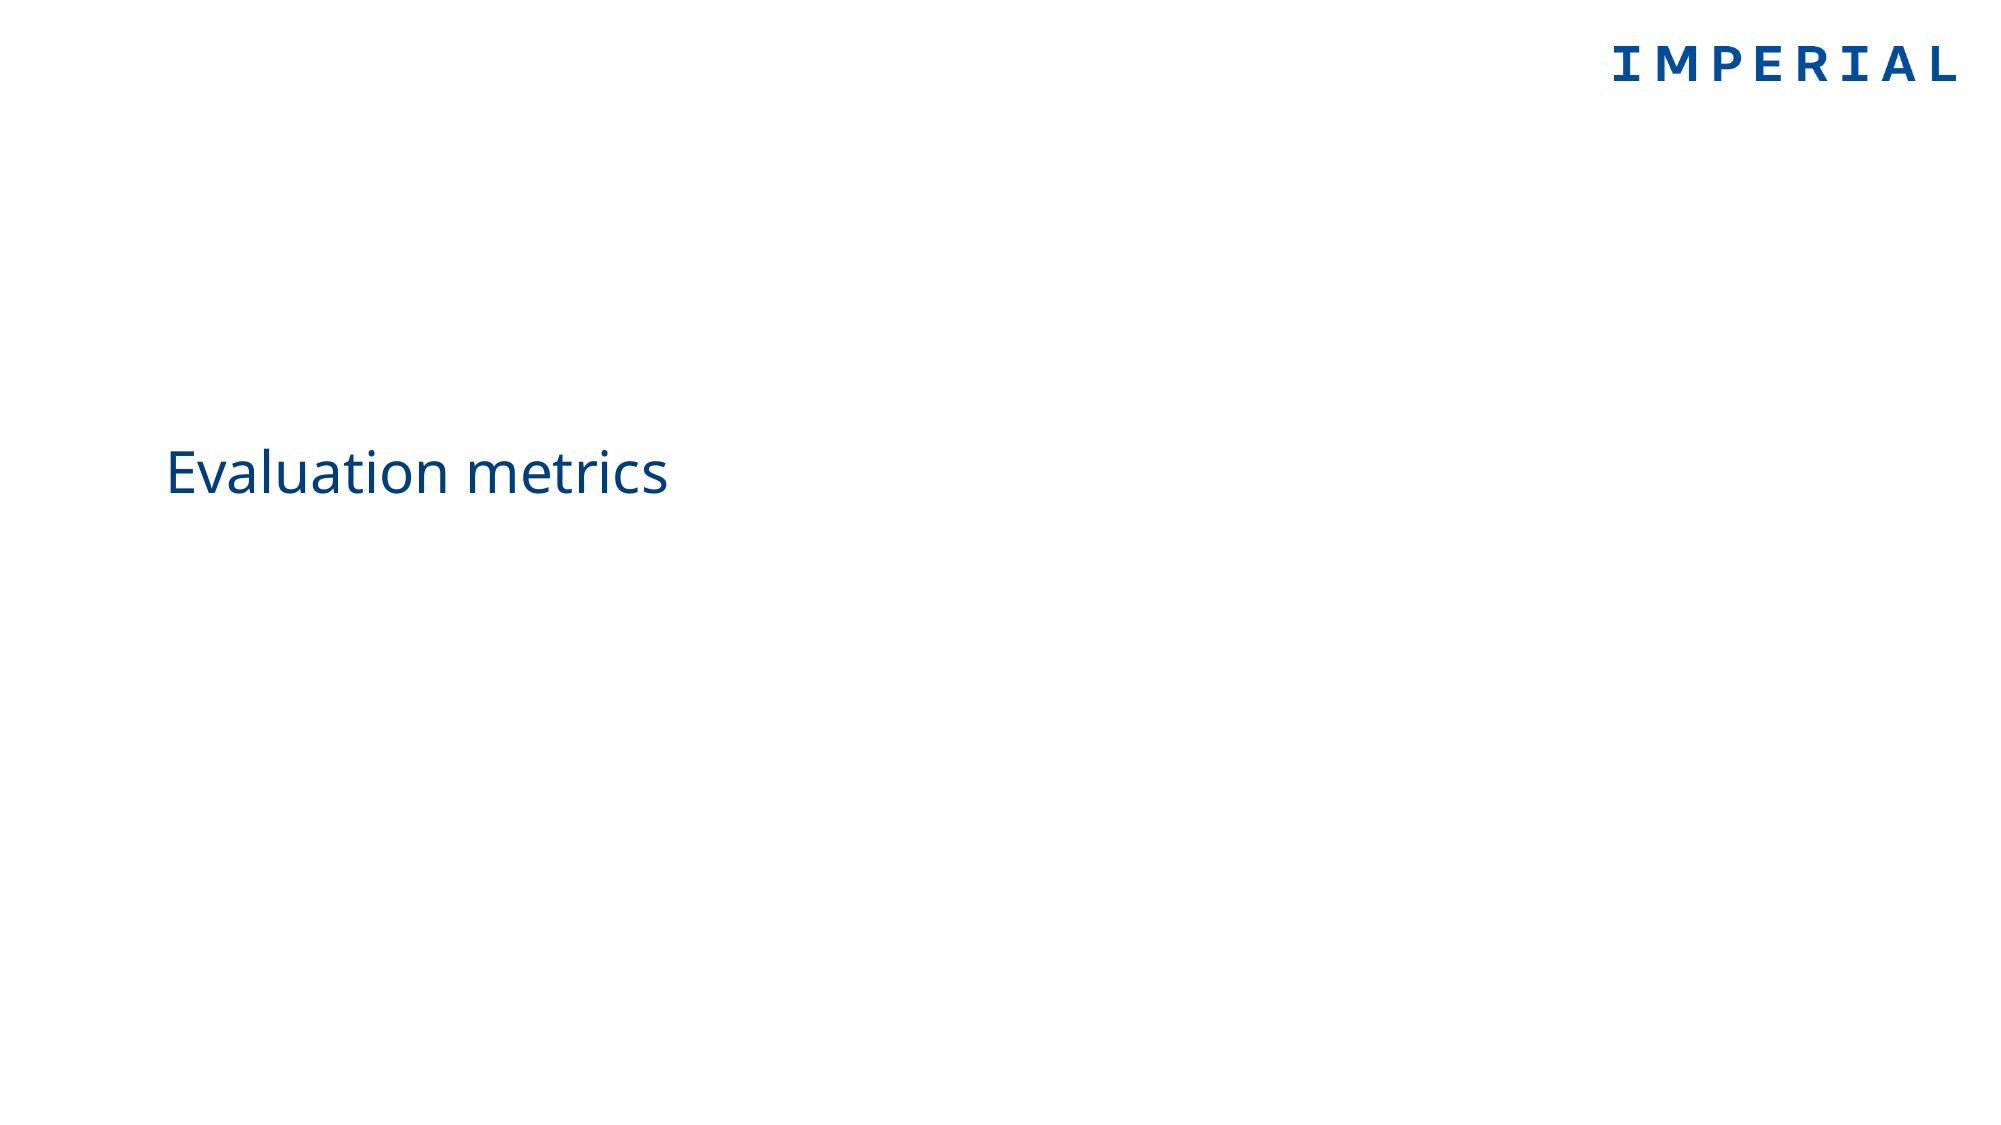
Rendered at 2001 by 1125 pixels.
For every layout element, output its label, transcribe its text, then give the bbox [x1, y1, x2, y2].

title Evaluation metrics [150, 349, 1850, 591]
picture [1614, 46, 1956, 81]
